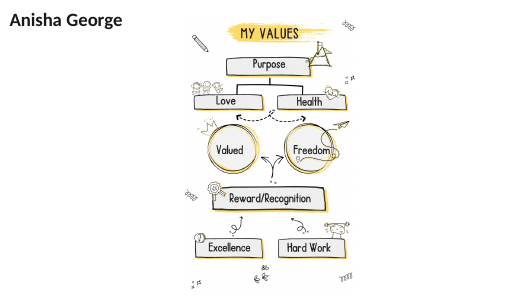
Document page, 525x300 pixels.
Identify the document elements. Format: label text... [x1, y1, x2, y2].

text_box Anisha George [4, 2, 177, 36]
picture [182, 20, 356, 295]
